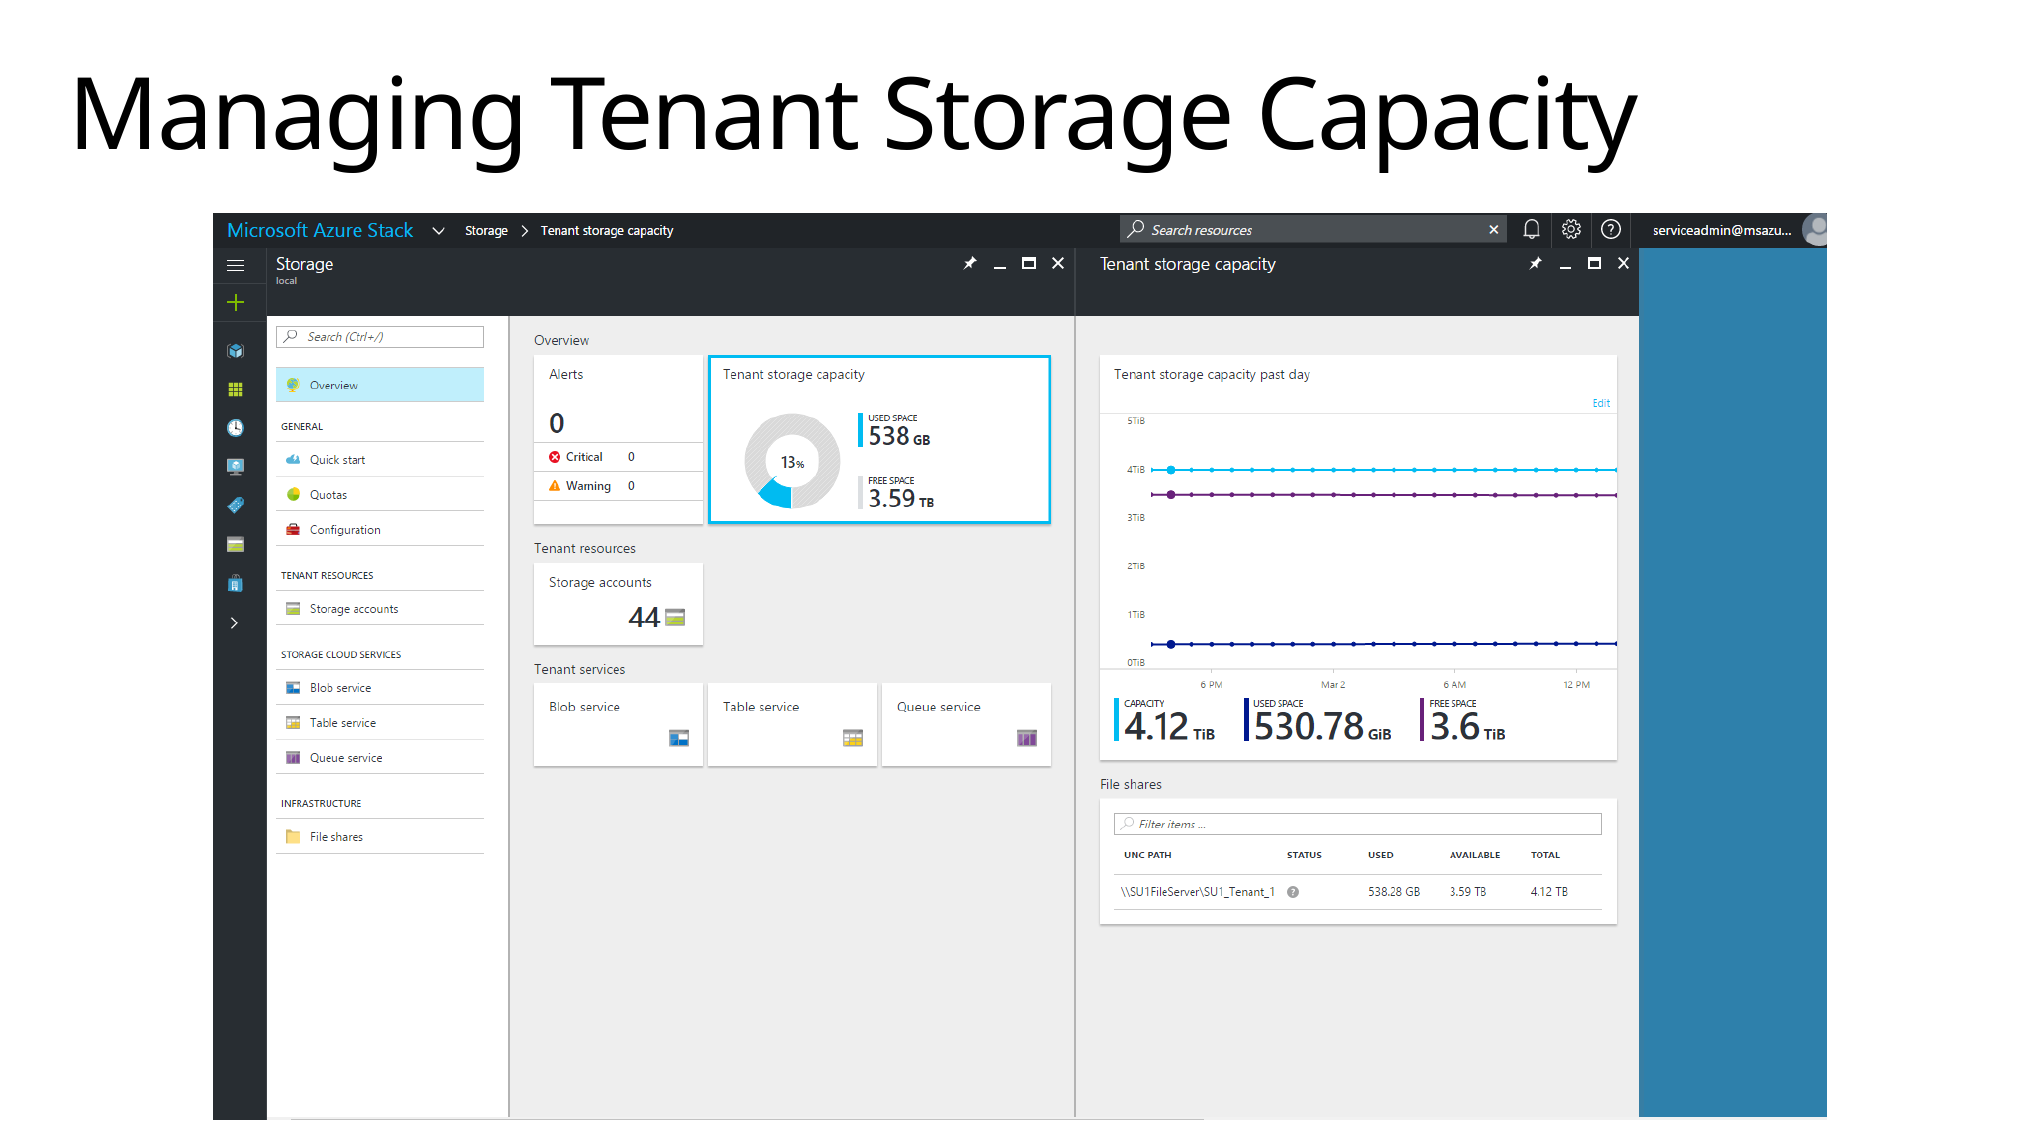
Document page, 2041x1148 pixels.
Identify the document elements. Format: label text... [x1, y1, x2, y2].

title Managing Tenant Storage Capacity [45, 48, 1996, 199]
picture [213, 213, 1827, 1120]
